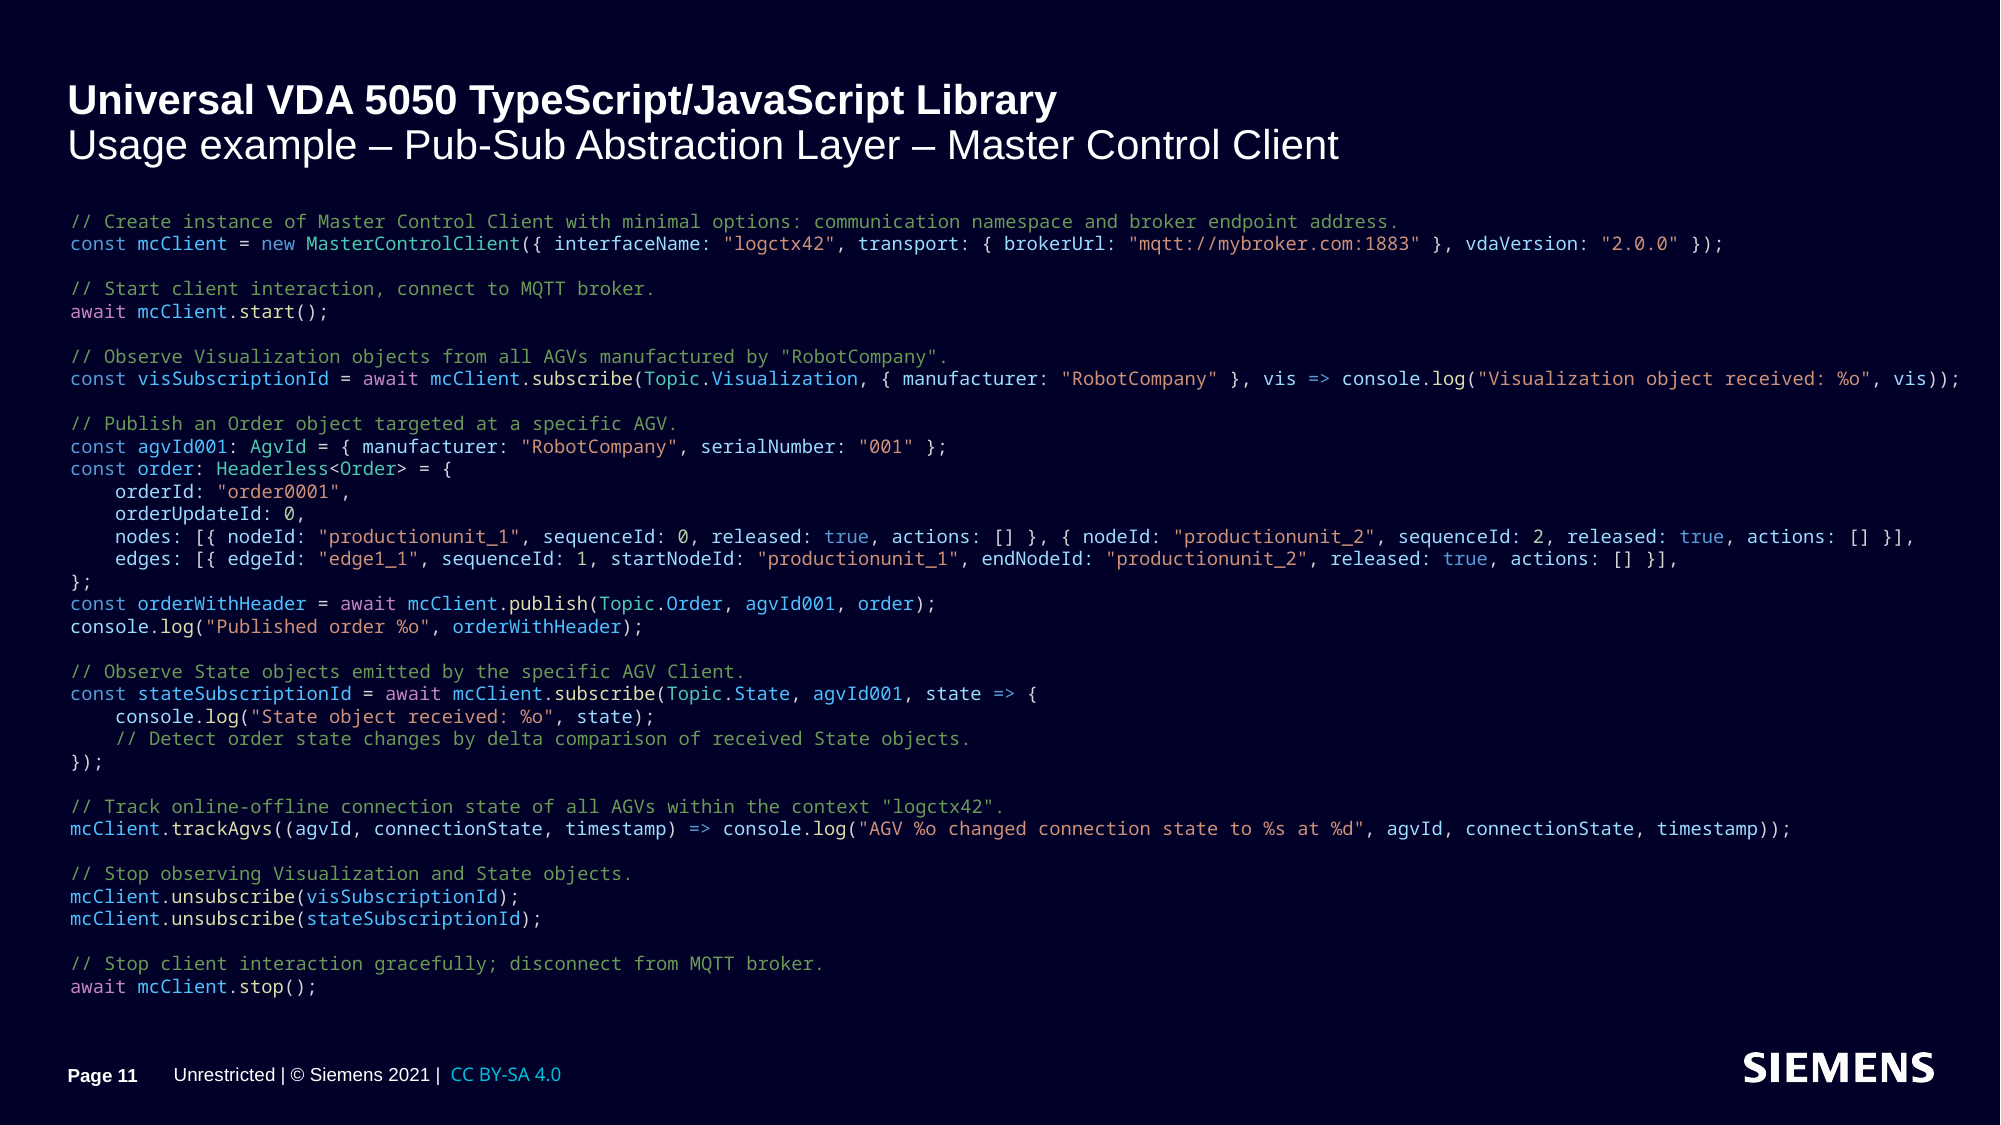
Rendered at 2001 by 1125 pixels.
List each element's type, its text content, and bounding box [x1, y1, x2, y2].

title Universal VDA 5050 TypeScript/JavaScript Library Usage example – Pub-Sub Abstraction Layer – Master Control Client [67, 78, 1686, 173]
text_box // Create instance of Master Control Client with minimal options: communication namespace and broker endpoint address. const mcClient = new MasterControlClient({ interfaceName: "logctx42", transport: { brokerUrl: "mqtt://mybroker.com:1883" }, vdaVersion: "2.0.0" }); // Start client interaction, connect to MQTT broker. await mcClient.start(); // Observe Visualization objects from all AGVs manufactured by "RobotCompany". const visSubscriptionId = await mcClient.subscribe(Topic.Visualization, { manufacturer: "RobotCompany" }, vis => console.log("Visualization object received: %o", vis)); // Publish an Order object targeted at a specific AGV. const agvId001: AgvId = { manufacturer: "RobotCompany", serialNumber: "001" }; const order: Headerless<Order> = { orderId: "order0001", orderUpdateId: 0, nodes: [{ nodeId: "productionunit_1", sequenceId: 0, released: true, actions: [] }, { nodeId: "productionunit_2", sequenceId: 2, released: true, actions: [] }], edges: [{ edgeId: "edge1_1", sequenceId: 1, startNodeId: "productionunit_1", endNodeId: "productionunit_2", released: true, actions: [] }], }; const orderWithHeader = await mcClient.publish(Topic.Order, agvId001, order); console.log("Published order %o", orderWithHeader); // Observe State objects emitted by the specific AGV Client. const stateSubscriptionId = await mcClient.subscribe(Topic.State, agvId001, state => { console.log("State object received: %o", state); // Detect order state changes by delta comparison of received State objects. }); // Track online-offline connection state of all AGVs within the context "logctx42". mcClient.trackAgvs((agvId, connectionState, timestamp) => console.log("AGV %o changed connection state to %s at %d", agvId, connectionState, timestamp)); // Stop observing Visualization and State objects. mcClient.unsubscribe(visSubscriptionId); mcClient.unsubscribe(stateSubscriptionId); // Stop client interaction gracefully; disconnect from MQTT broker. await mcClient.stop(); [25, 209, 1986, 1036]
footer Unrestricted | © Siemens 2021 | CC BY-SA 4.0 [174, 1036, 1686, 1125]
slide_number Page 11 [67, 1036, 174, 1125]
picture [1744, 1052, 1934, 1083]
